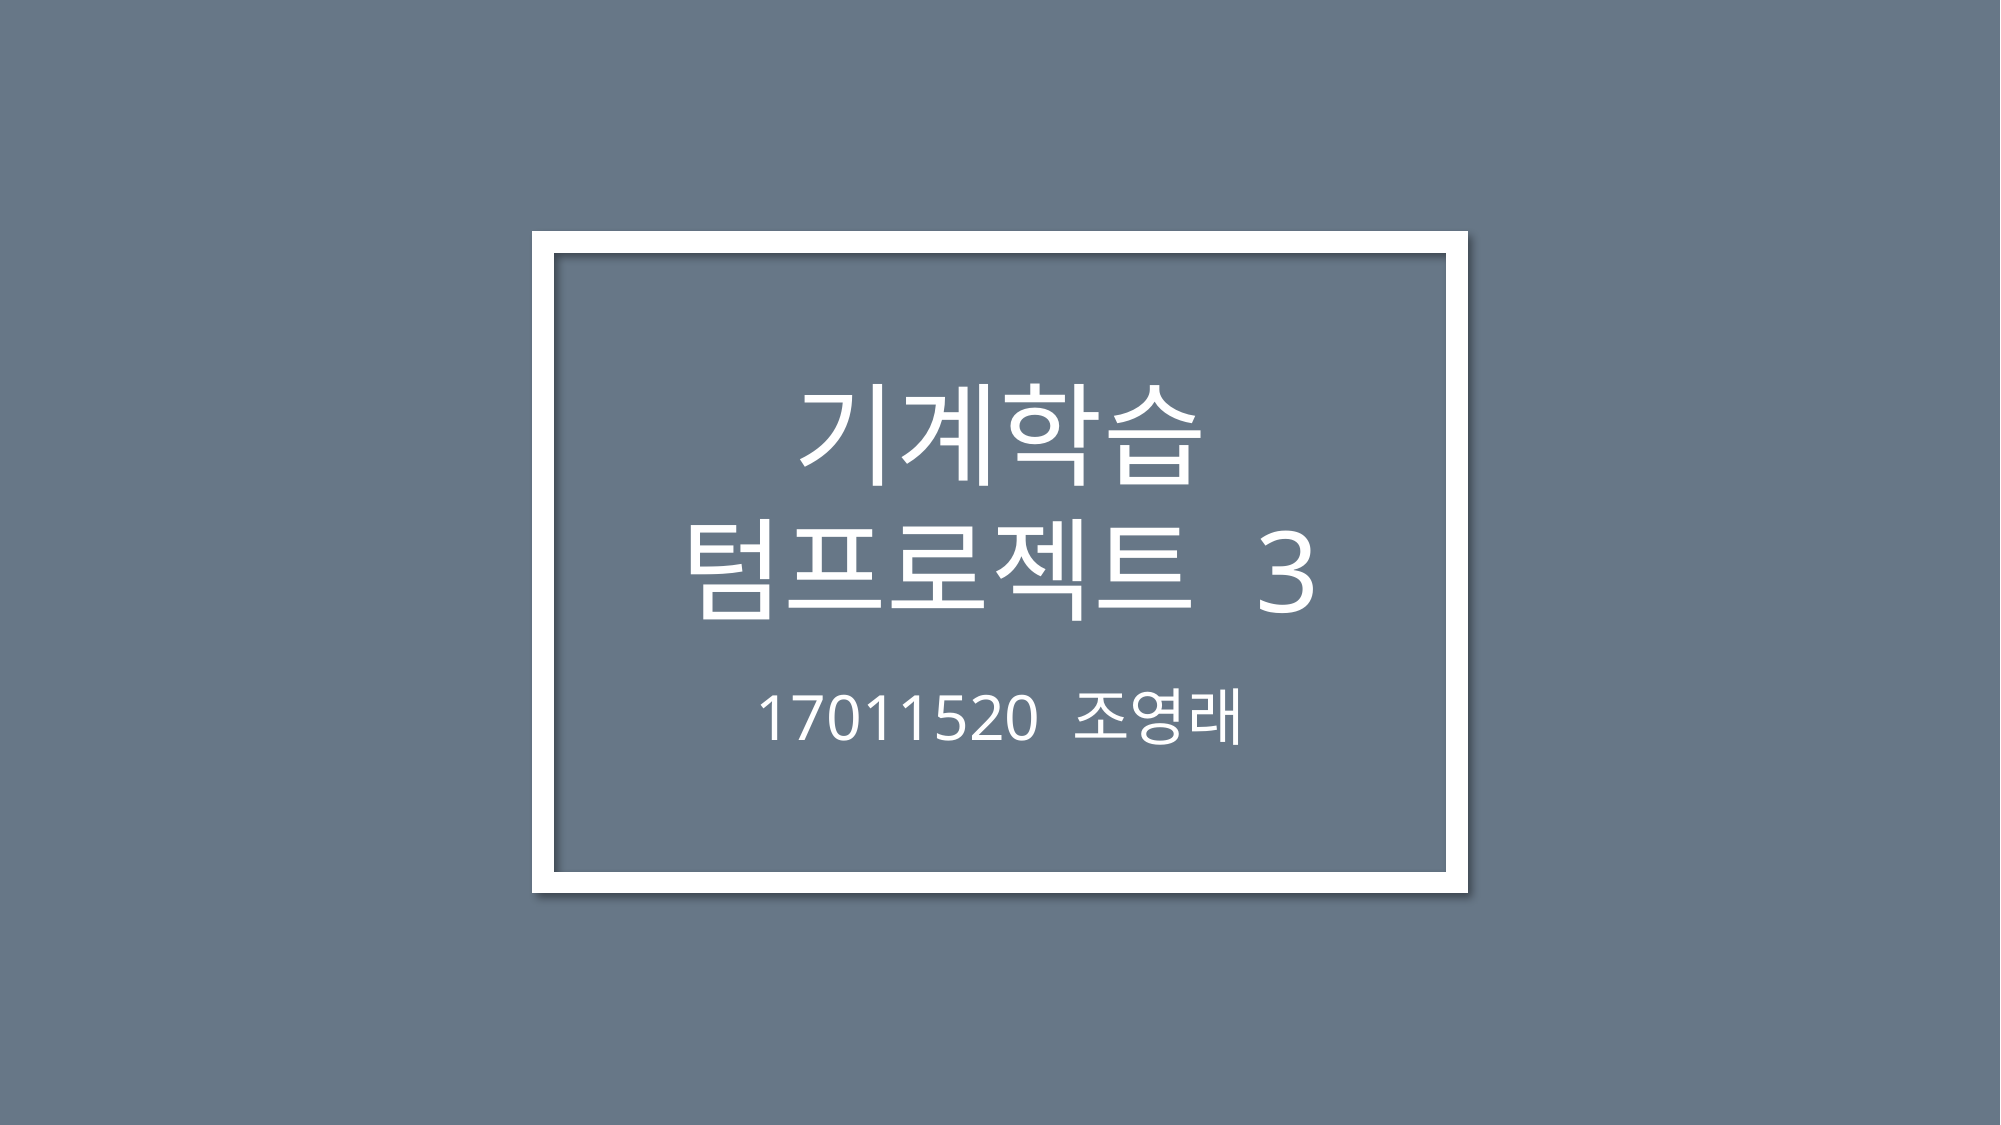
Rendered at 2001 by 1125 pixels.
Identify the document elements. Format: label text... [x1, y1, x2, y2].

text_box 기계학습 텀프로젝트 3 [665, 357, 1335, 643]
text_box [542, 241, 1458, 884]
text_box 17011520 조영래 [740, 670, 1260, 761]
